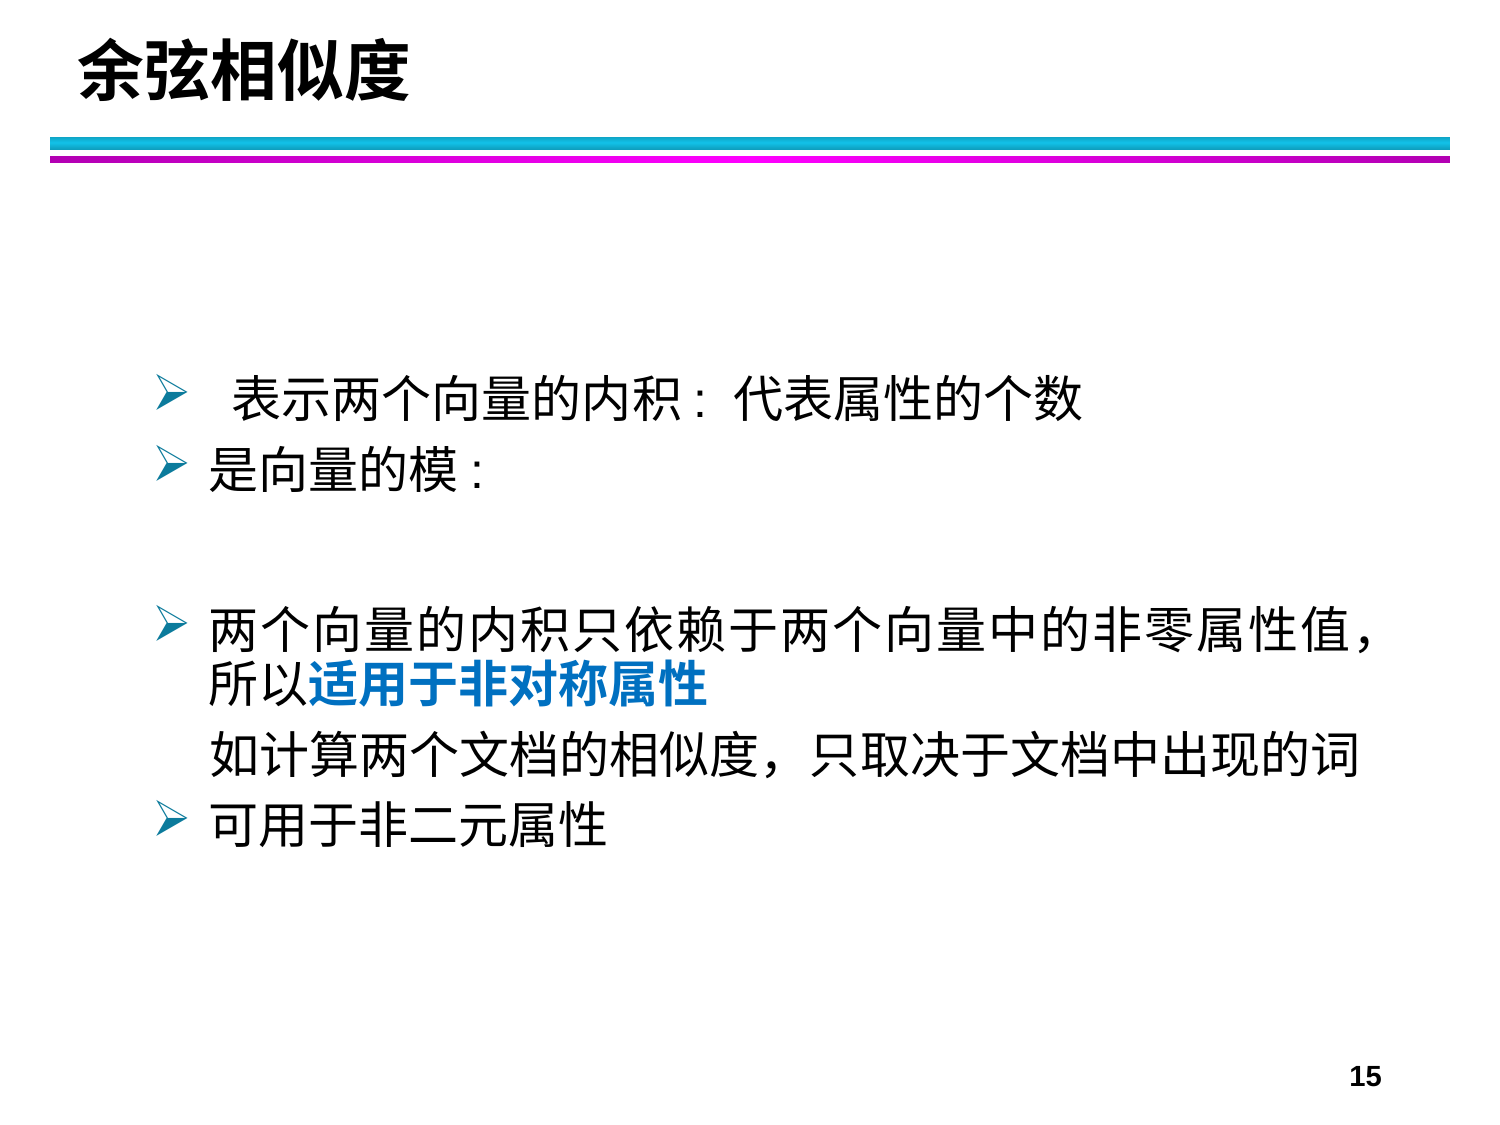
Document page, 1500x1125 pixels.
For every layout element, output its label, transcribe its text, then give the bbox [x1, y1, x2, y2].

title 余弦相似度 [62, 24, 1421, 116]
picture [159, 449, 167, 462]
picture [161, 377, 184, 391]
picture [159, 609, 167, 622]
picture [161, 448, 184, 462]
picture [161, 803, 184, 817]
picture [161, 608, 184, 622]
picture [159, 804, 167, 817]
picture [159, 378, 167, 391]
